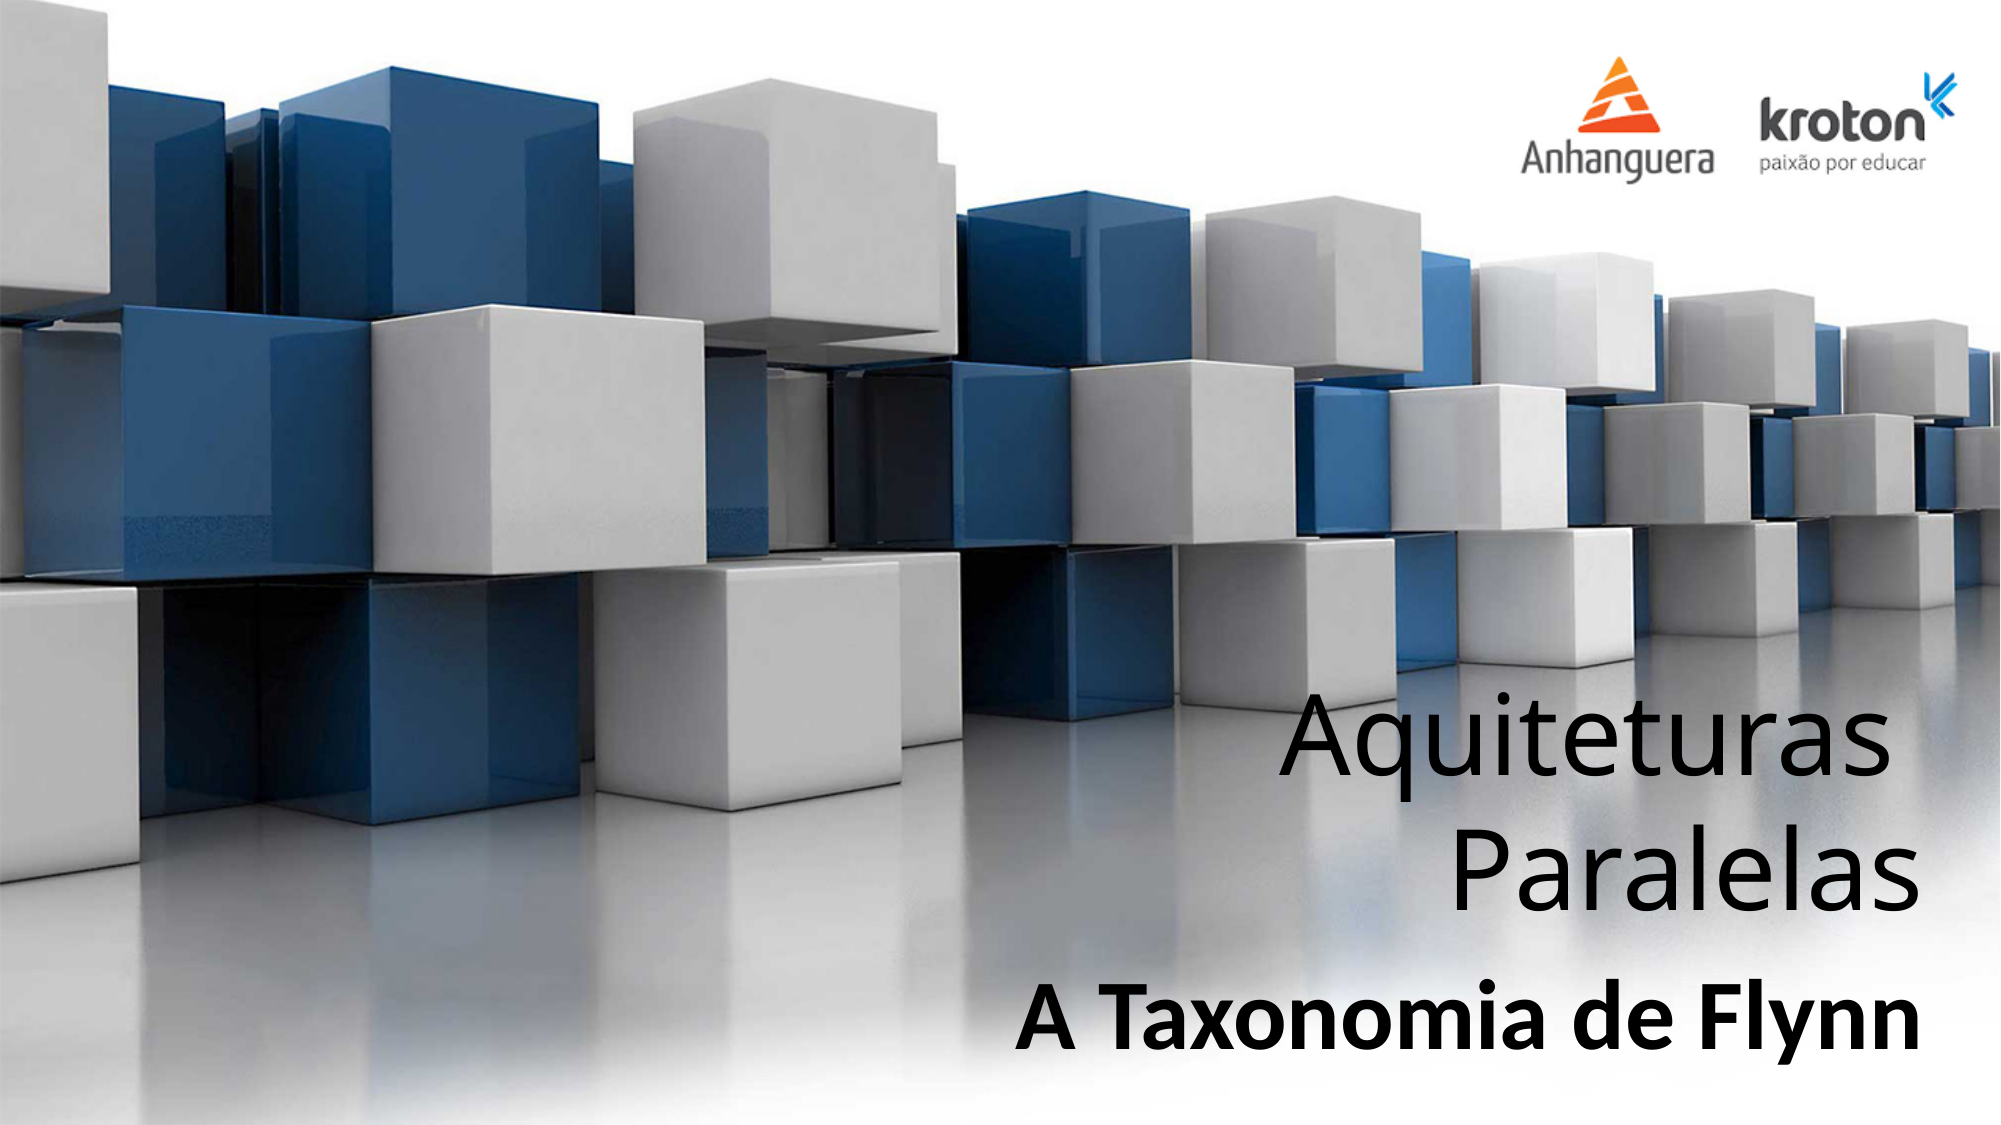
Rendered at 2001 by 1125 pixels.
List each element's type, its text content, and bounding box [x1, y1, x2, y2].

picture [0, 0, 2001, 1125]
text_box A Taxonomia de Flynn [996, 942, 1939, 1078]
text_box Aquiteturas Paralelas [996, 655, 1939, 941]
